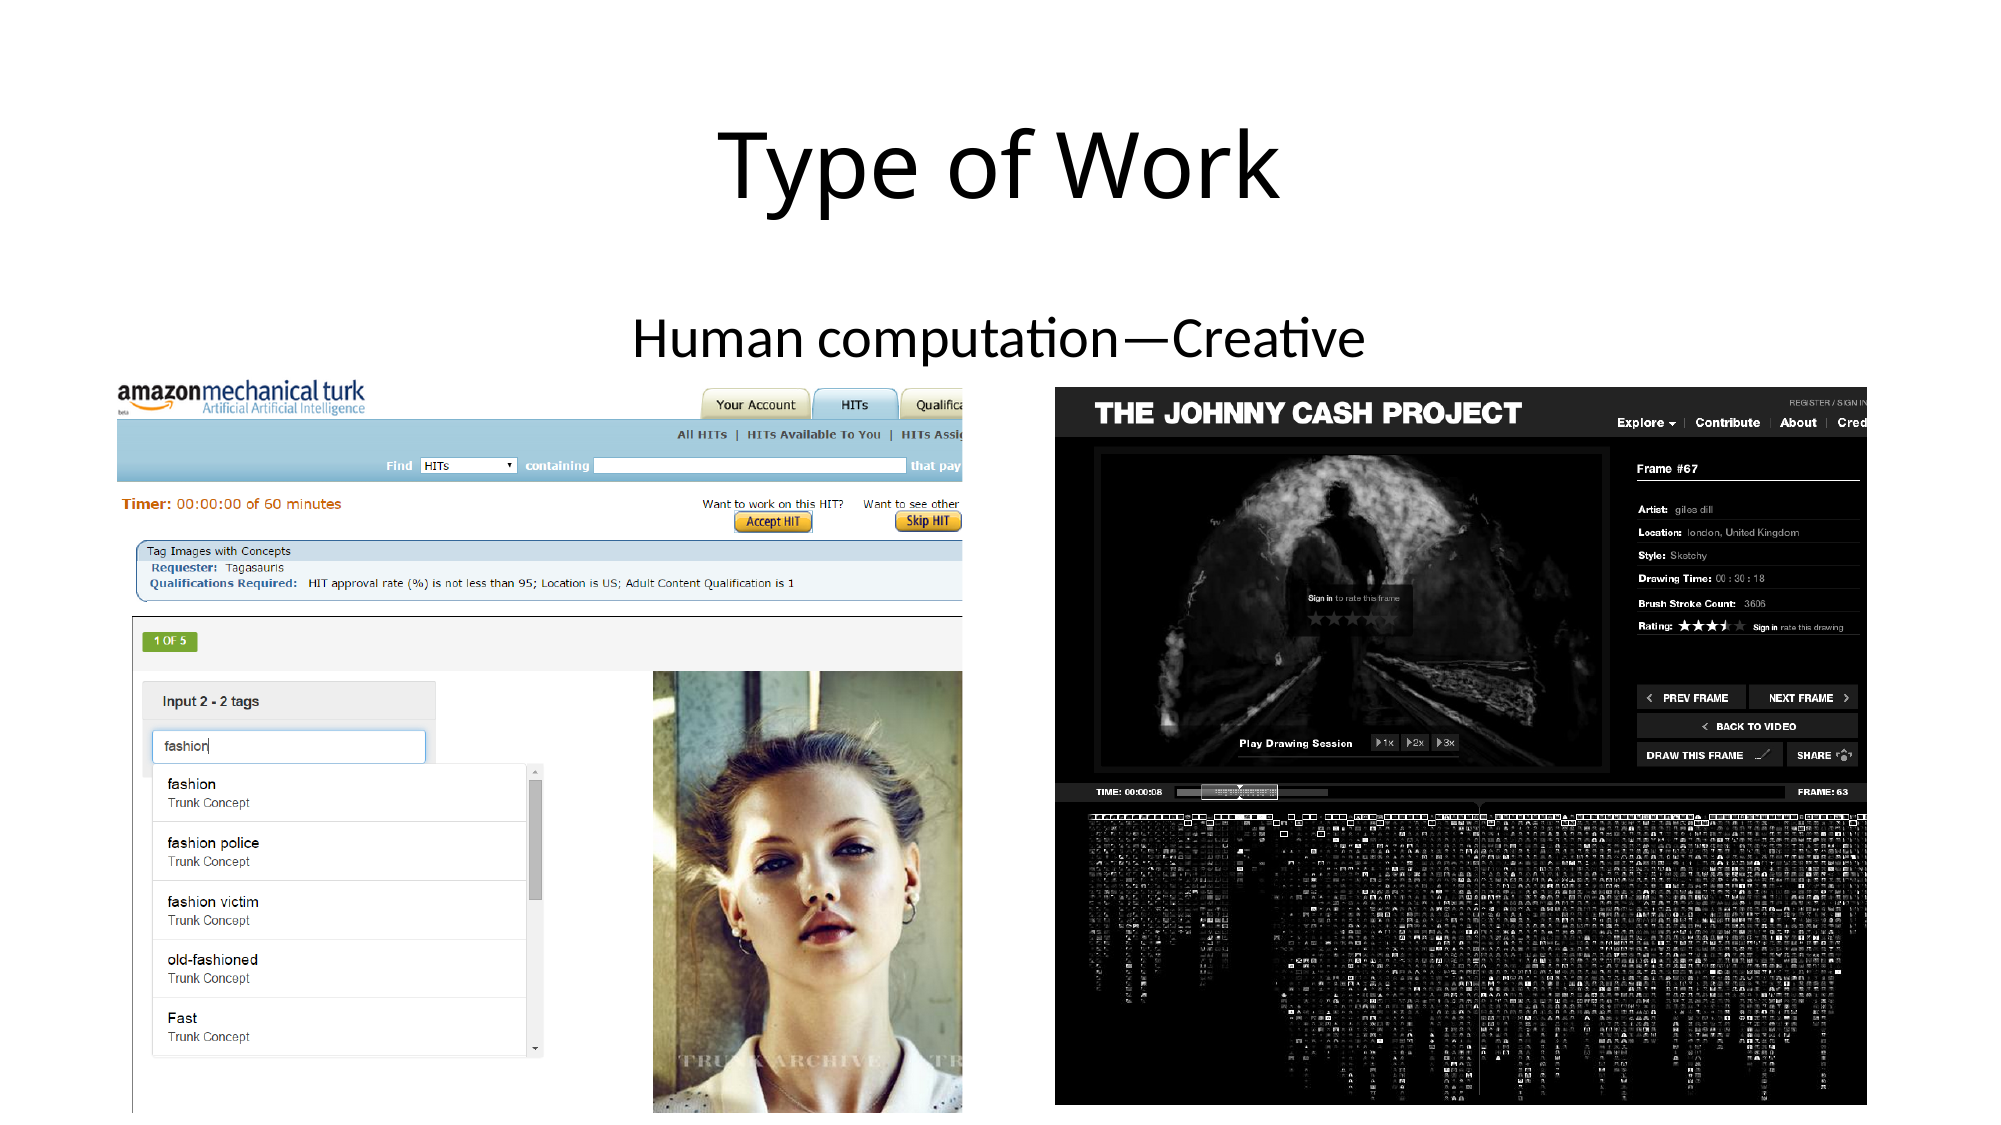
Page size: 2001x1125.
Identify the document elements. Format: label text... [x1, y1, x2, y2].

title Type of Work [137, 59, 1863, 278]
list Human computation—Creative [137, 299, 1863, 1014]
picture [1055, 387, 1867, 1106]
picture [114, 370, 963, 1113]
